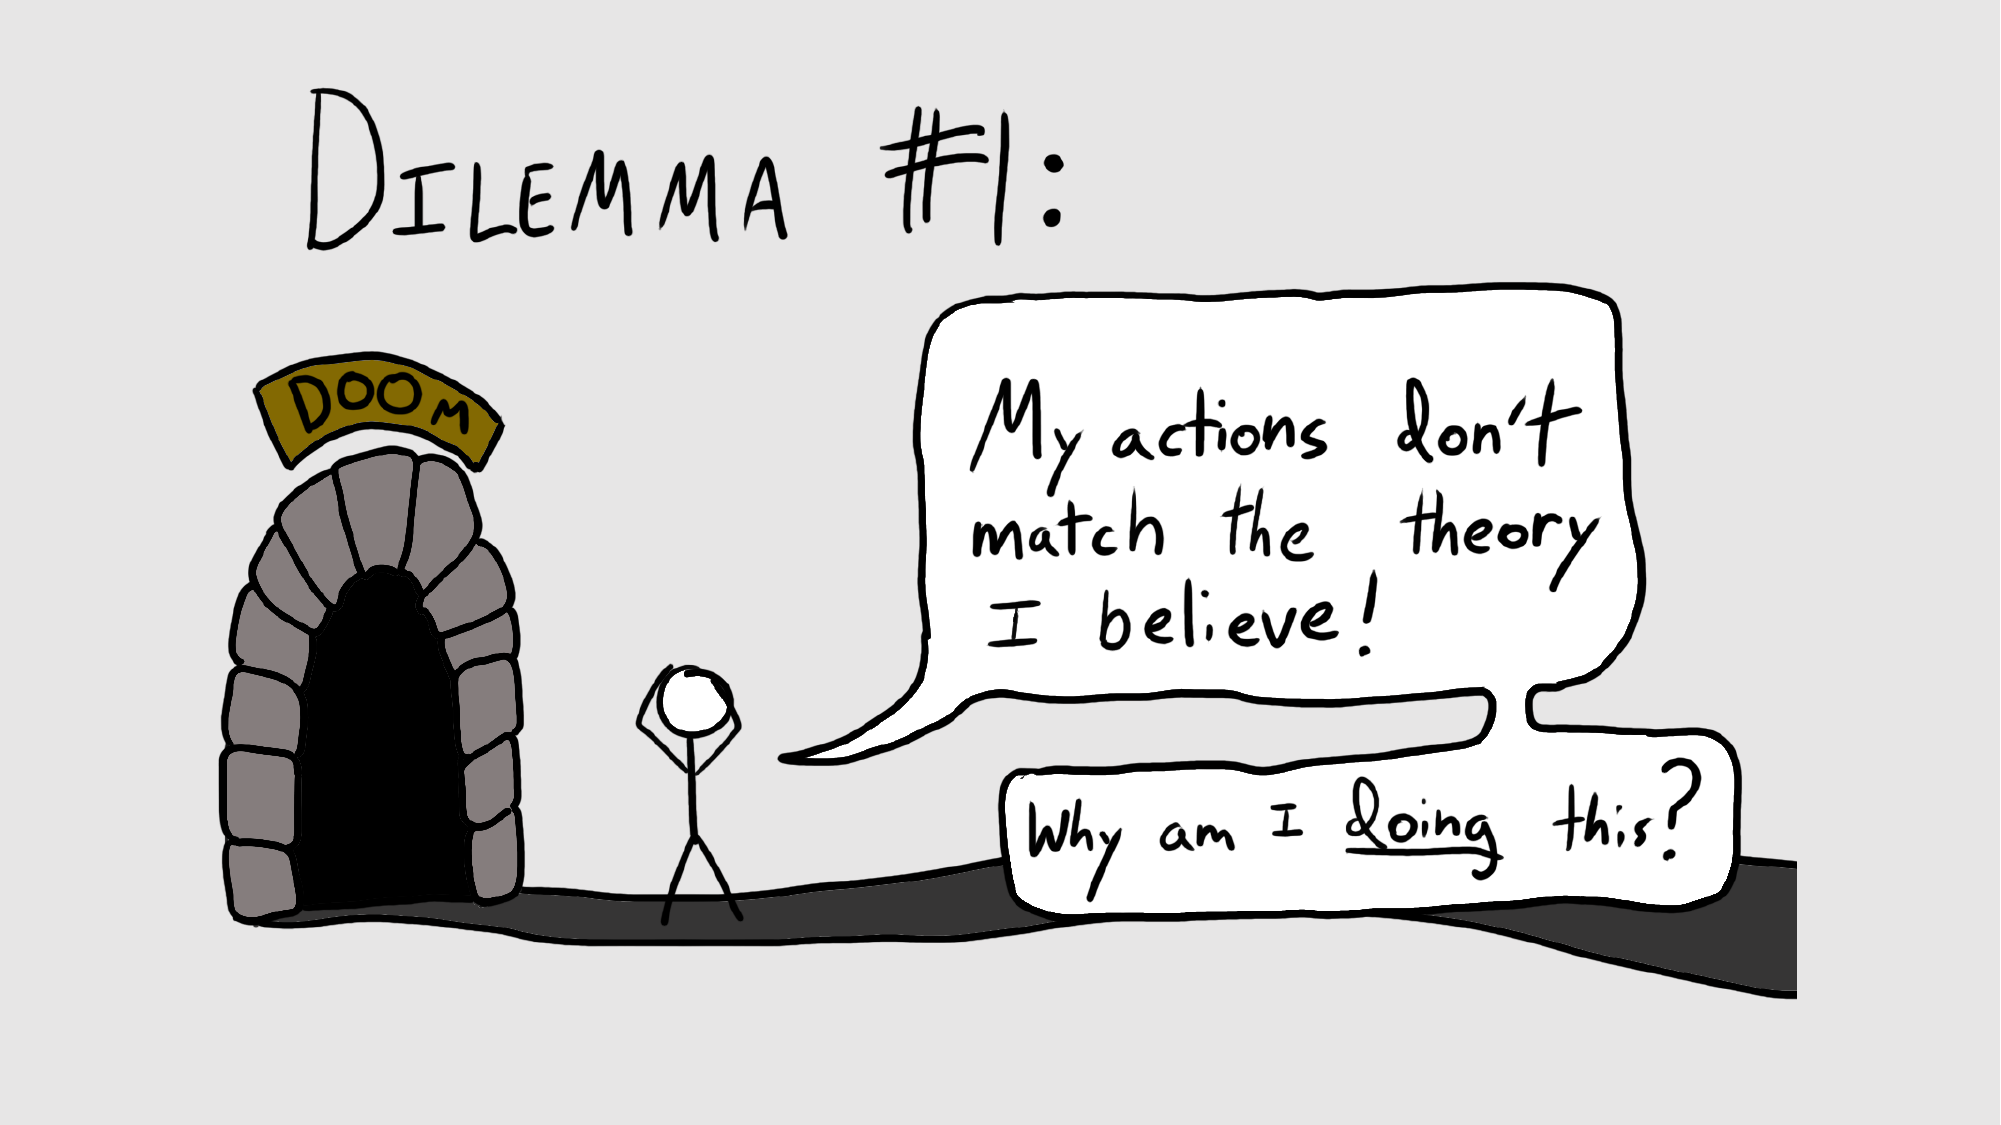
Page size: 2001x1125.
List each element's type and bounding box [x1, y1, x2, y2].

picture [203, 0, 1797, 1125]
